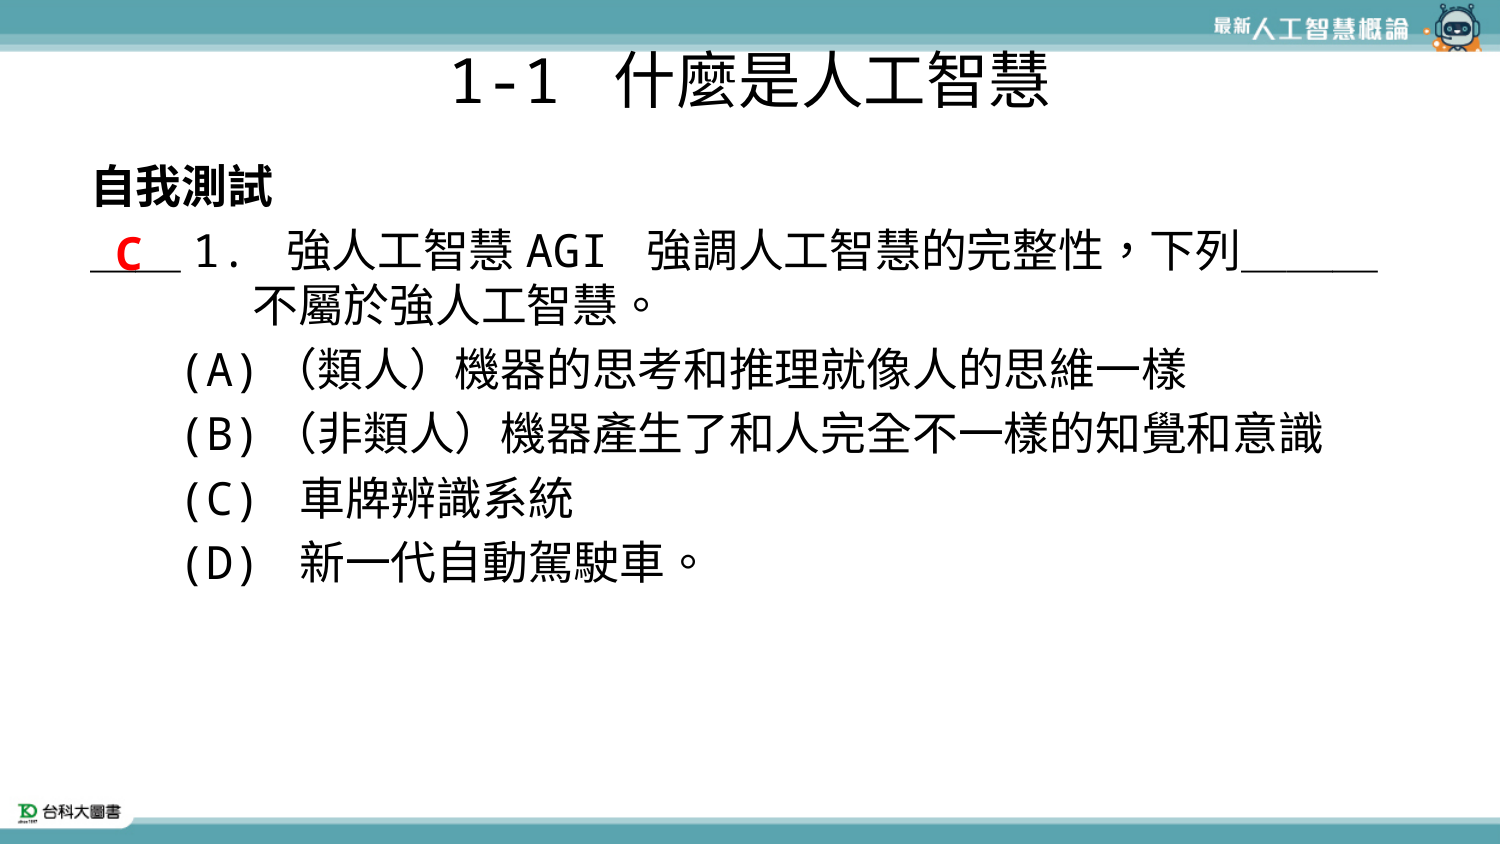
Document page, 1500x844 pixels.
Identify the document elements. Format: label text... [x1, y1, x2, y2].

list 自我測試 ＿＿1. 強人工智慧AGI 強調人工智慧的完整性，下列＿＿＿不屬於強人工智慧。 (A)（類人）機器的思考和推理就像人的思維一樣 (B)（非類人）機器產生了和人完全不一樣的知覺和意識 (C) 車牌辨識系統 (D) 新一代自動駕駛車。 [75, 150, 1425, 707]
title 1-1 什麼是人工智慧 [75, 8, 1425, 149]
text_box C [100, 216, 158, 287]
picture [0, 0, 1500, 844]
